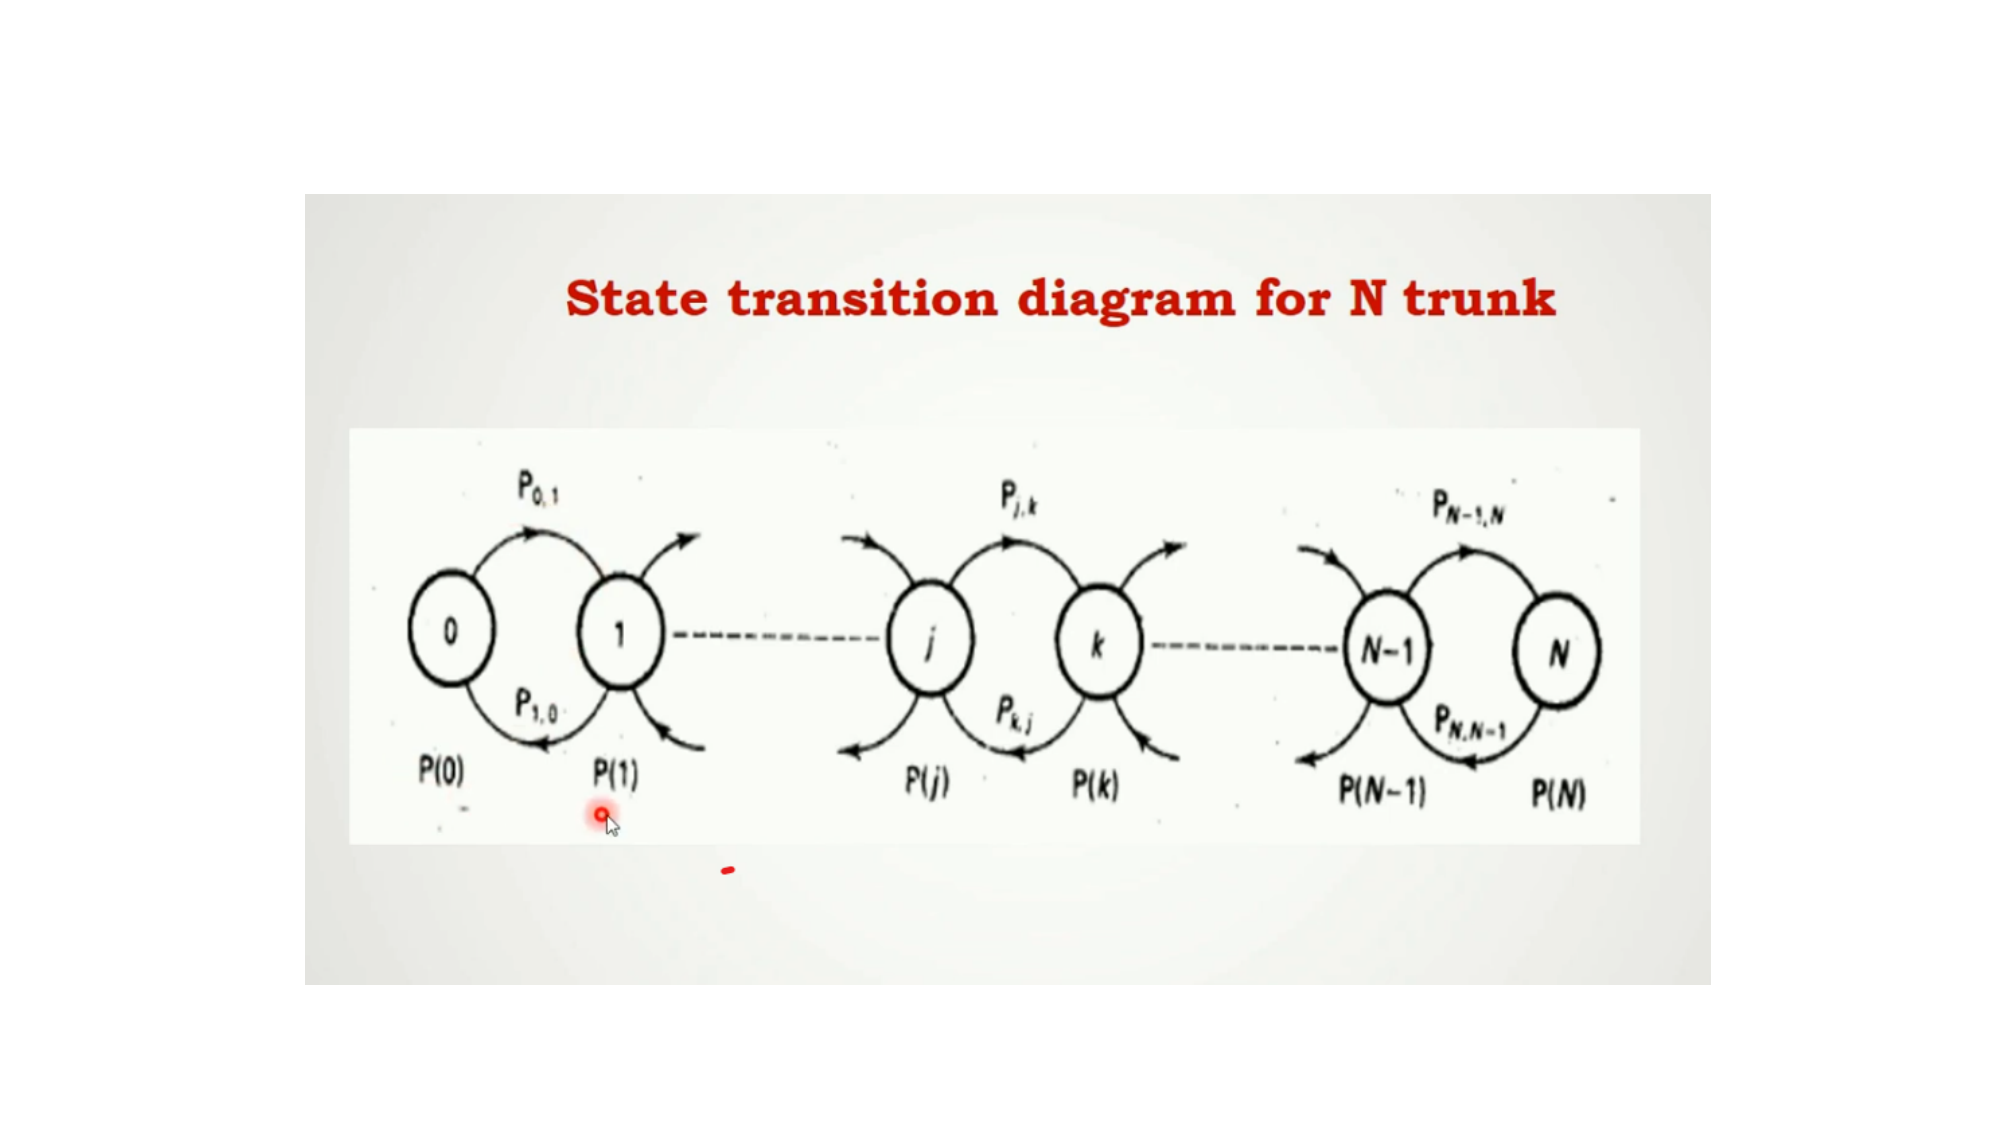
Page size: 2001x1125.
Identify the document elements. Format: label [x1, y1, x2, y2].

picture [305, 194, 1711, 986]
